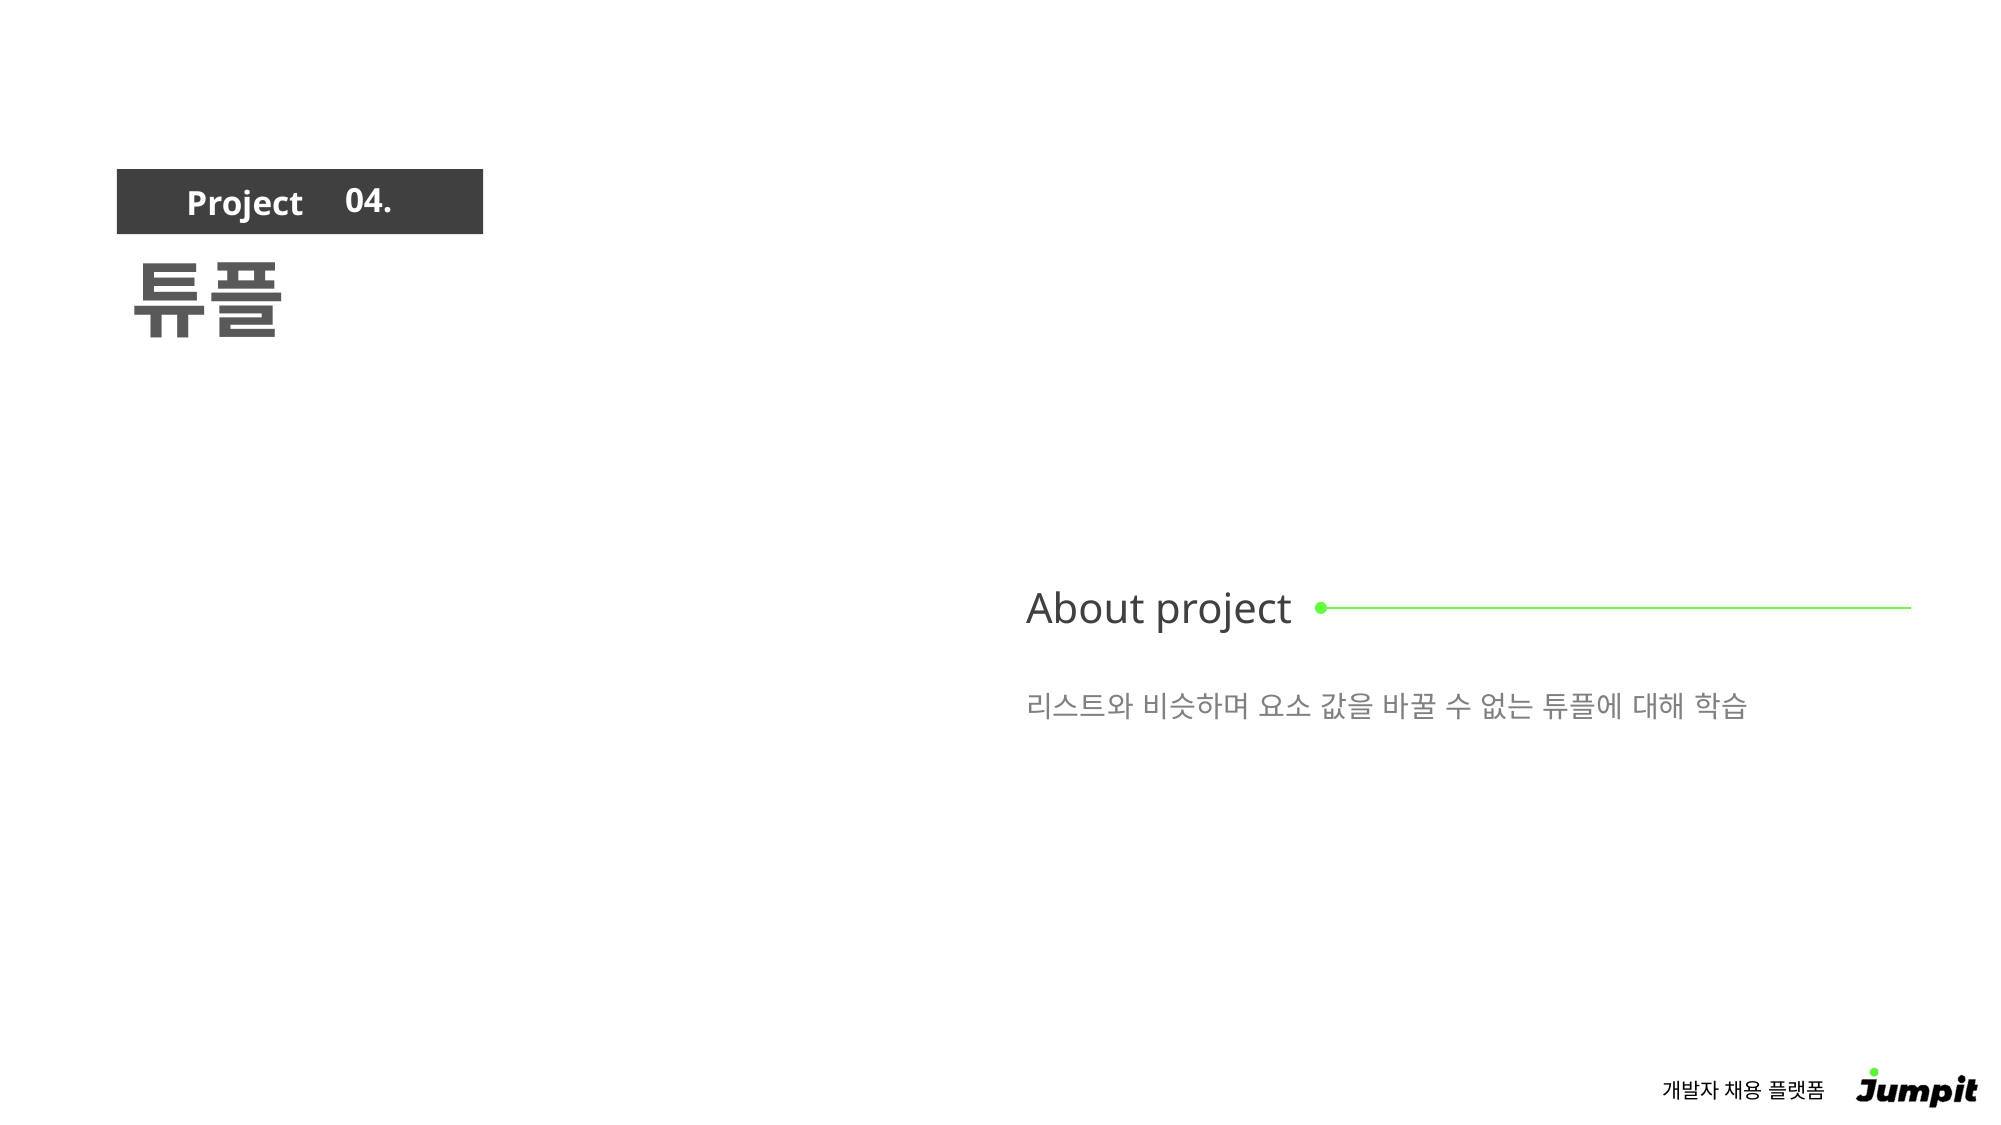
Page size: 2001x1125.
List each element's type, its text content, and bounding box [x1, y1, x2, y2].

list 04. [329, 176, 408, 228]
picture [1849, 1063, 1982, 1113]
list 리스트와 비슷하며 요소 값을 바꿀 수 없는 튜플에 대해 학습 [1011, 684, 1912, 1001]
list 튜플 [116, 251, 1424, 360]
